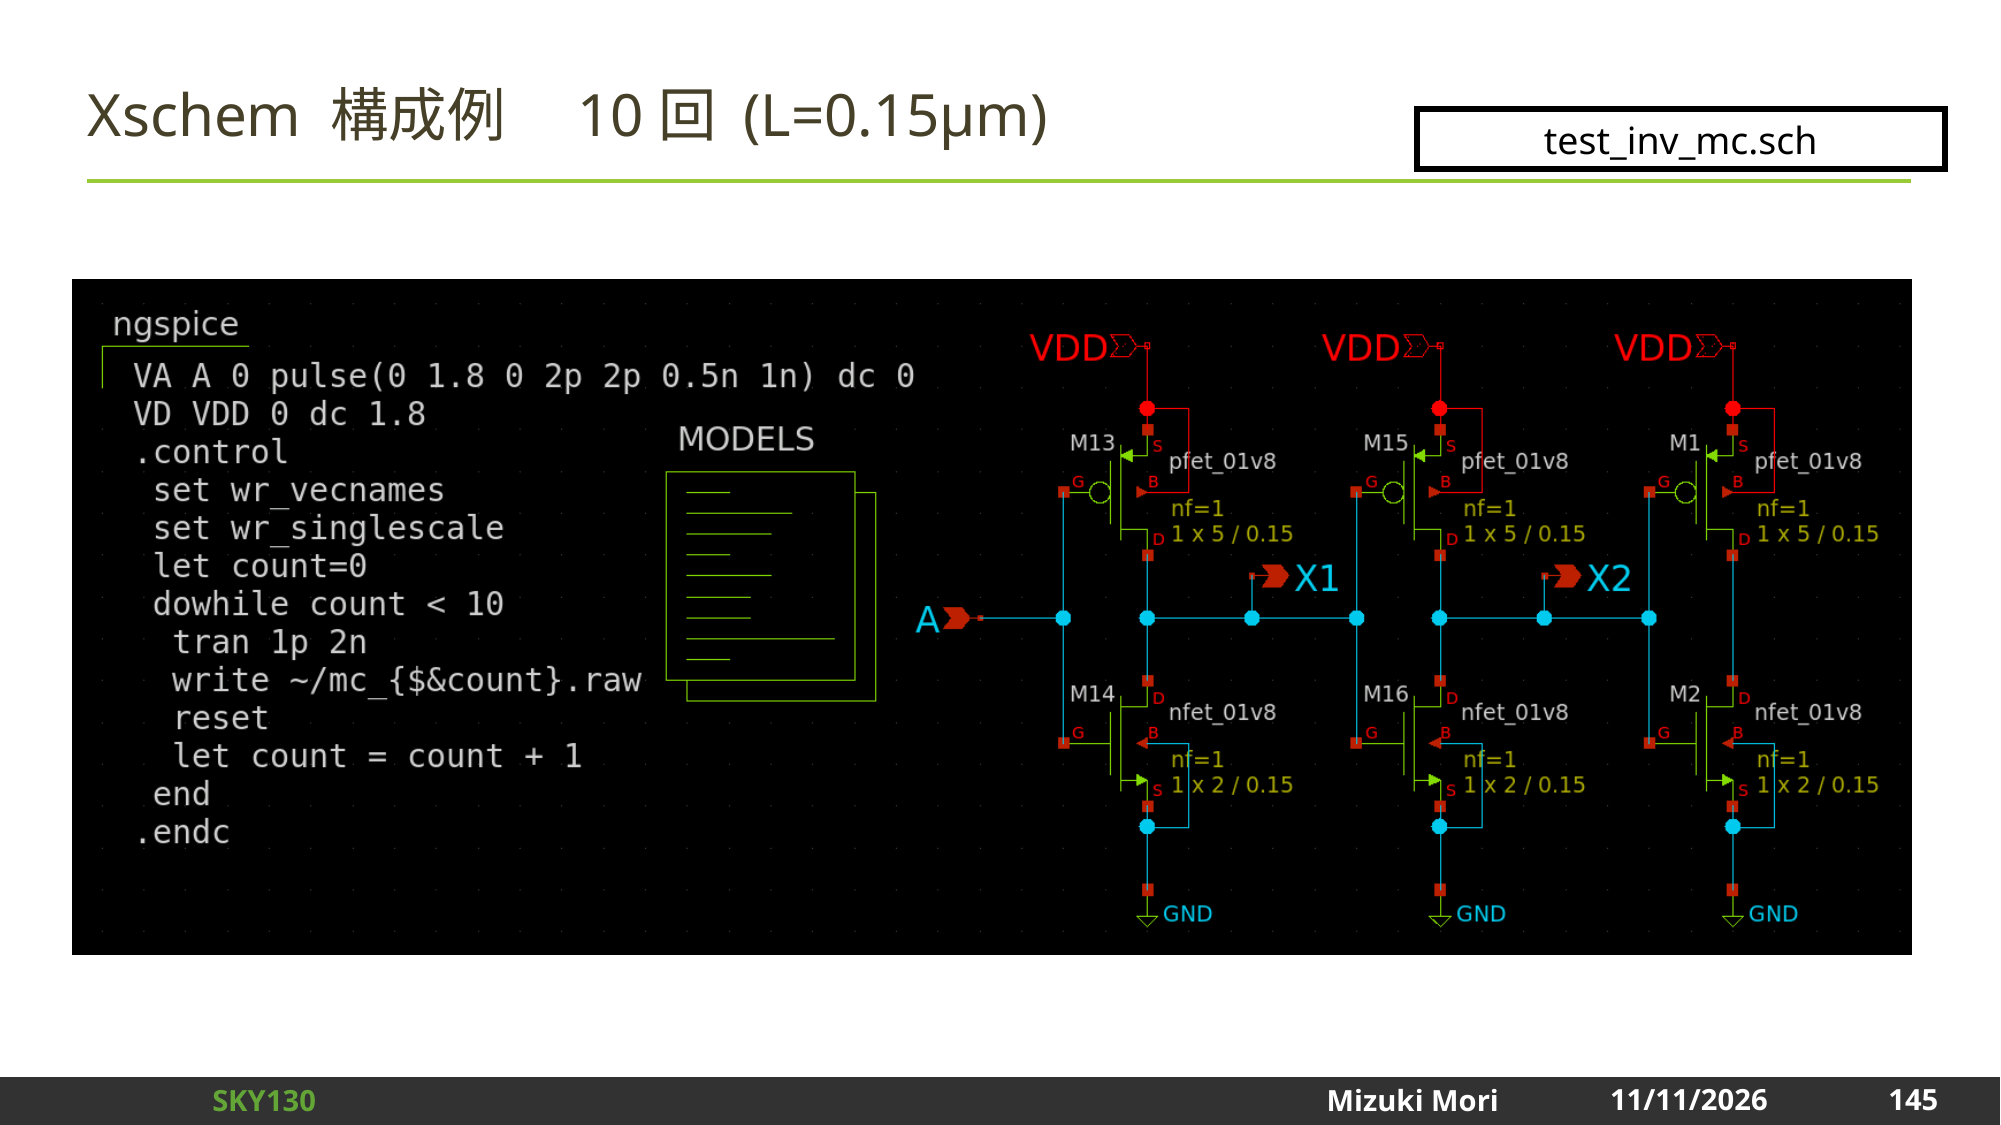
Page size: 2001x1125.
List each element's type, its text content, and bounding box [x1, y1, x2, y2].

text_box test_inv_mc.sch [1416, 108, 1946, 170]
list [72, 279, 1912, 955]
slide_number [1550, 1077, 1826, 1125]
slide_number 145 [1826, 1076, 2000, 1125]
title Xschem 構成例 10回 (L=0.15μm) [72, 70, 1912, 163]
picture [0, 1077, 1550, 1125]
